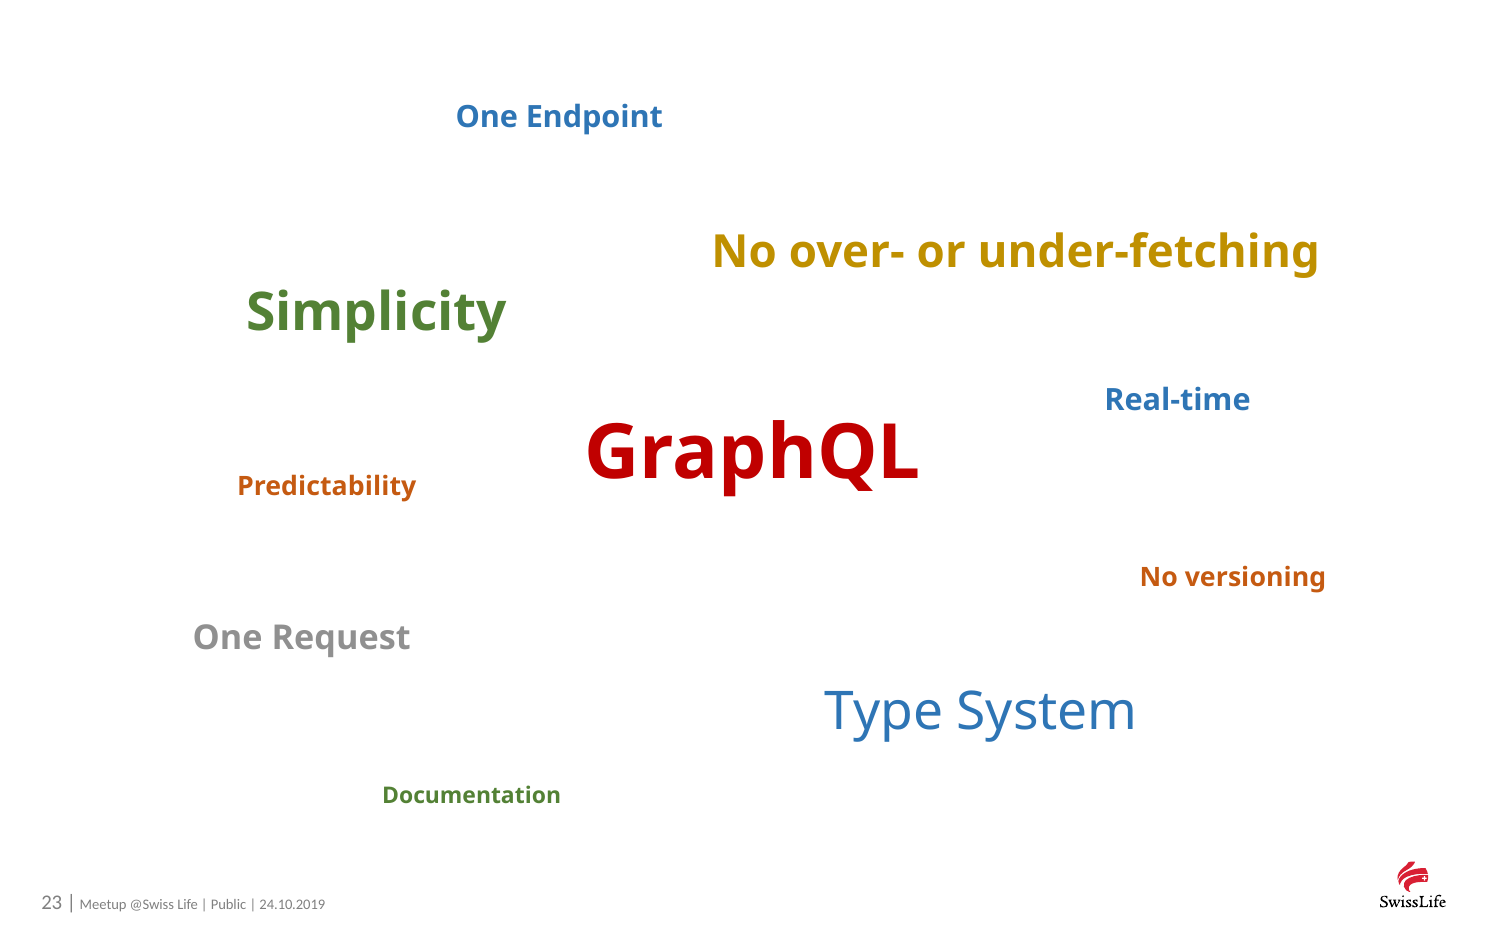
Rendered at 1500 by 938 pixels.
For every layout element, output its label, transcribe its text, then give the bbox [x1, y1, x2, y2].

text_box One Request [160, 608, 444, 664]
text_box Real-time [955, 372, 1400, 424]
text_box Predictability [181, 461, 472, 509]
text_box Documentation [275, 773, 668, 816]
text_box One Endpoint [376, 89, 743, 141]
text_box No versioning [1087, 552, 1378, 599]
title GraphQL [143, 396, 1357, 542]
text_box Simplicity [200, 269, 553, 348]
text_box Type System [758, 668, 1204, 748]
text_box No over- or under-fetching [696, 213, 1395, 284]
